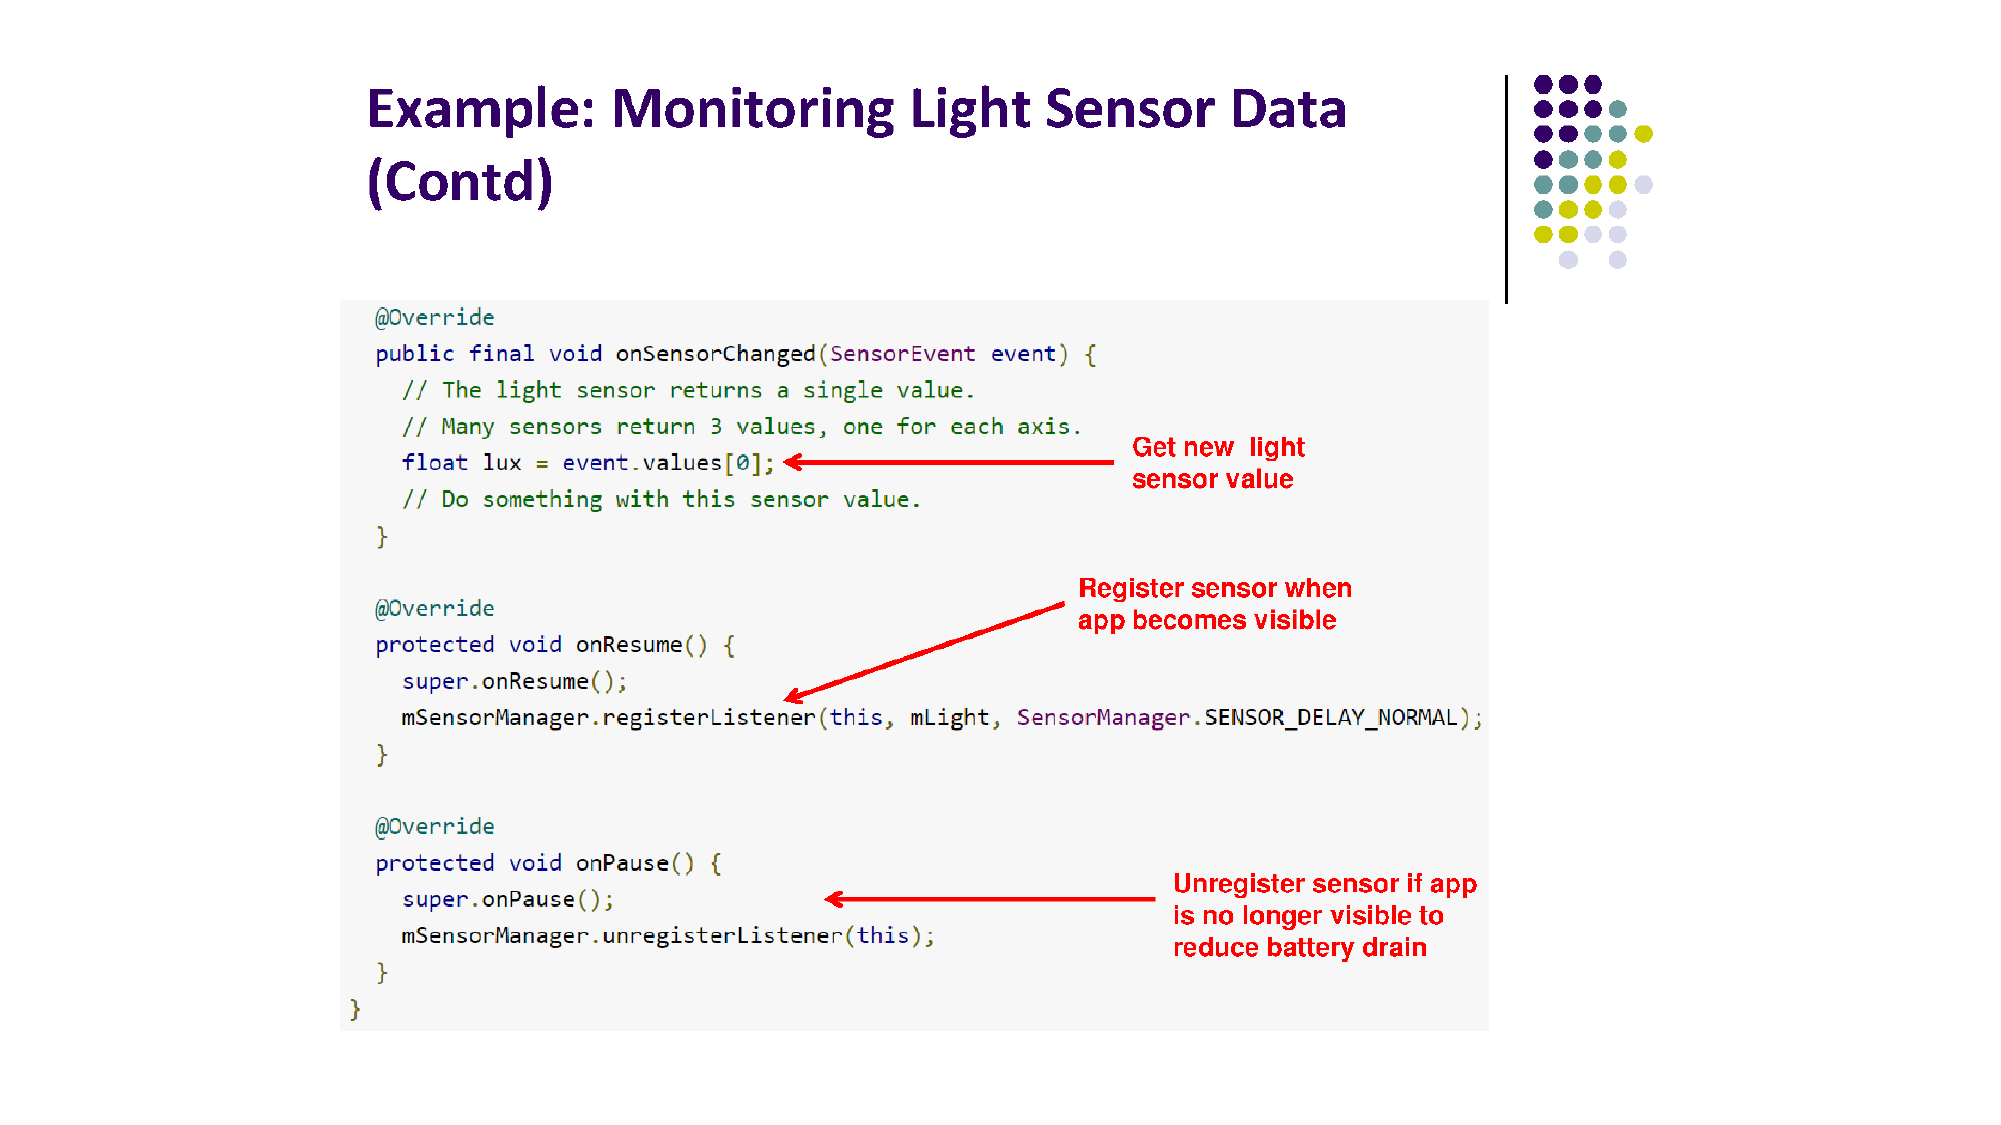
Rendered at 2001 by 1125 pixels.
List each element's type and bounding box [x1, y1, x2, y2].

picture [249, 0, 1750, 1125]
